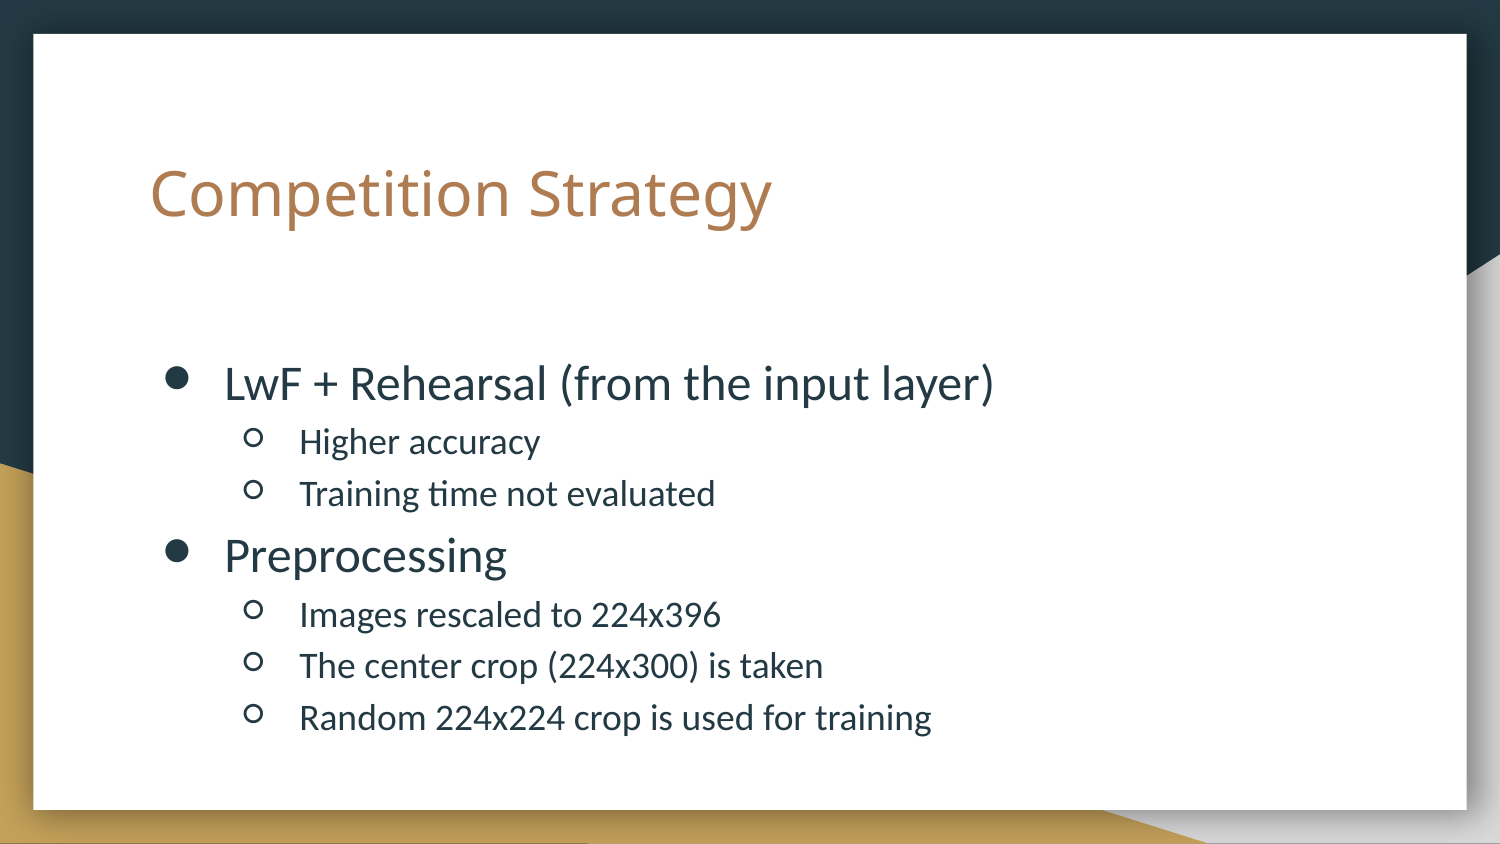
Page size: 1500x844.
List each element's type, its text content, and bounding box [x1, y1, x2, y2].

title Competition Strategy [134, 138, 1366, 296]
list LwF + Rehearsal (from the input layer) Higher accuracy Training time not evaluated Preprocessing Images rescaled to 224x396 The center crop (224x300) is taken Random 224x224 crop is used for training [134, 326, 1366, 760]
